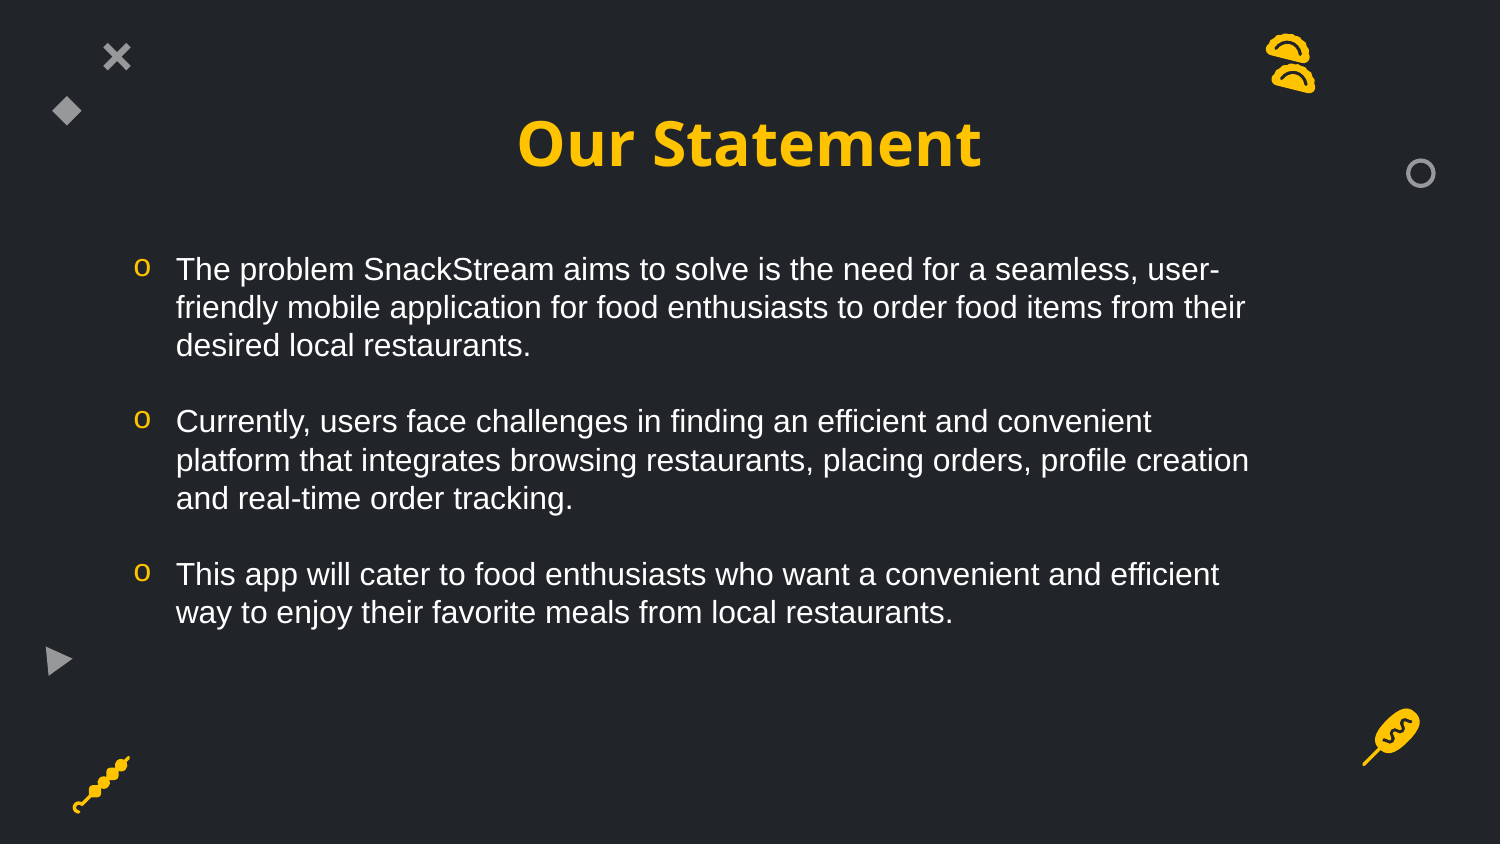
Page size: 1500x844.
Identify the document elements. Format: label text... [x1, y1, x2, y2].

text_box The problem SnackStream aims to solve is the need for a seamless, user-friendly mobile application for food enthusiasts to order food items from their desired local restaurants. Currently, users face challenges in finding an efficient and convenient platform that integrates browsing restaurants, placing orders, profile creation and real-time order tracking. This app will cater to food enthusiasts who want a convenient and efficient way to enjoy their favorite meals from local restaurants. [118, 202, 1270, 641]
title Our Statement [118, 88, 1382, 183]
